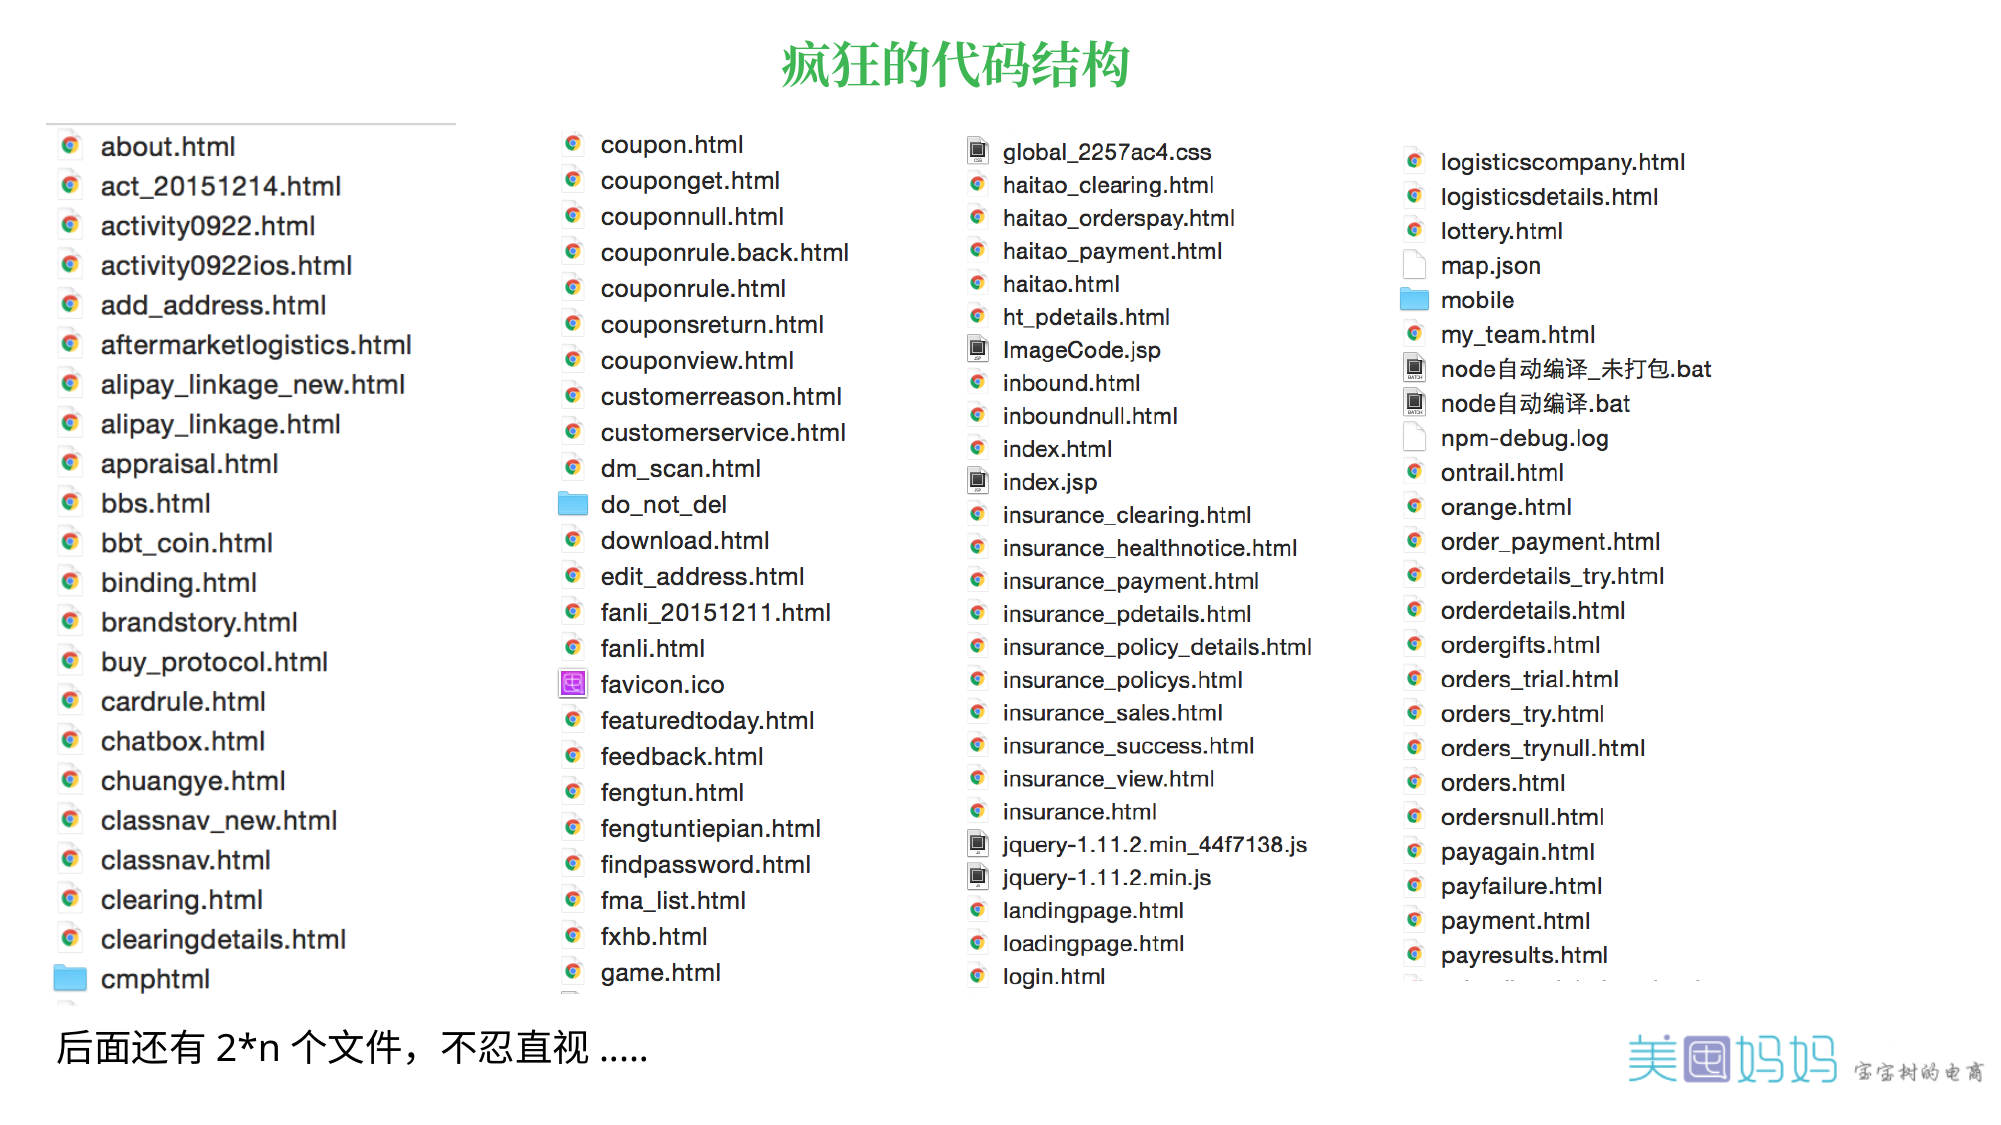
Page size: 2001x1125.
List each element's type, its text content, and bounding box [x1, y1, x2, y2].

picture [46, 123, 456, 1006]
picture [549, 131, 925, 994]
text_box 疯狂的代码结构 [774, 25, 1140, 101]
picture [1624, 1020, 1995, 1101]
picture [957, 131, 1789, 994]
text_box 后面还有2*n个文件，不忍直视..... [49, 1017, 866, 1077]
